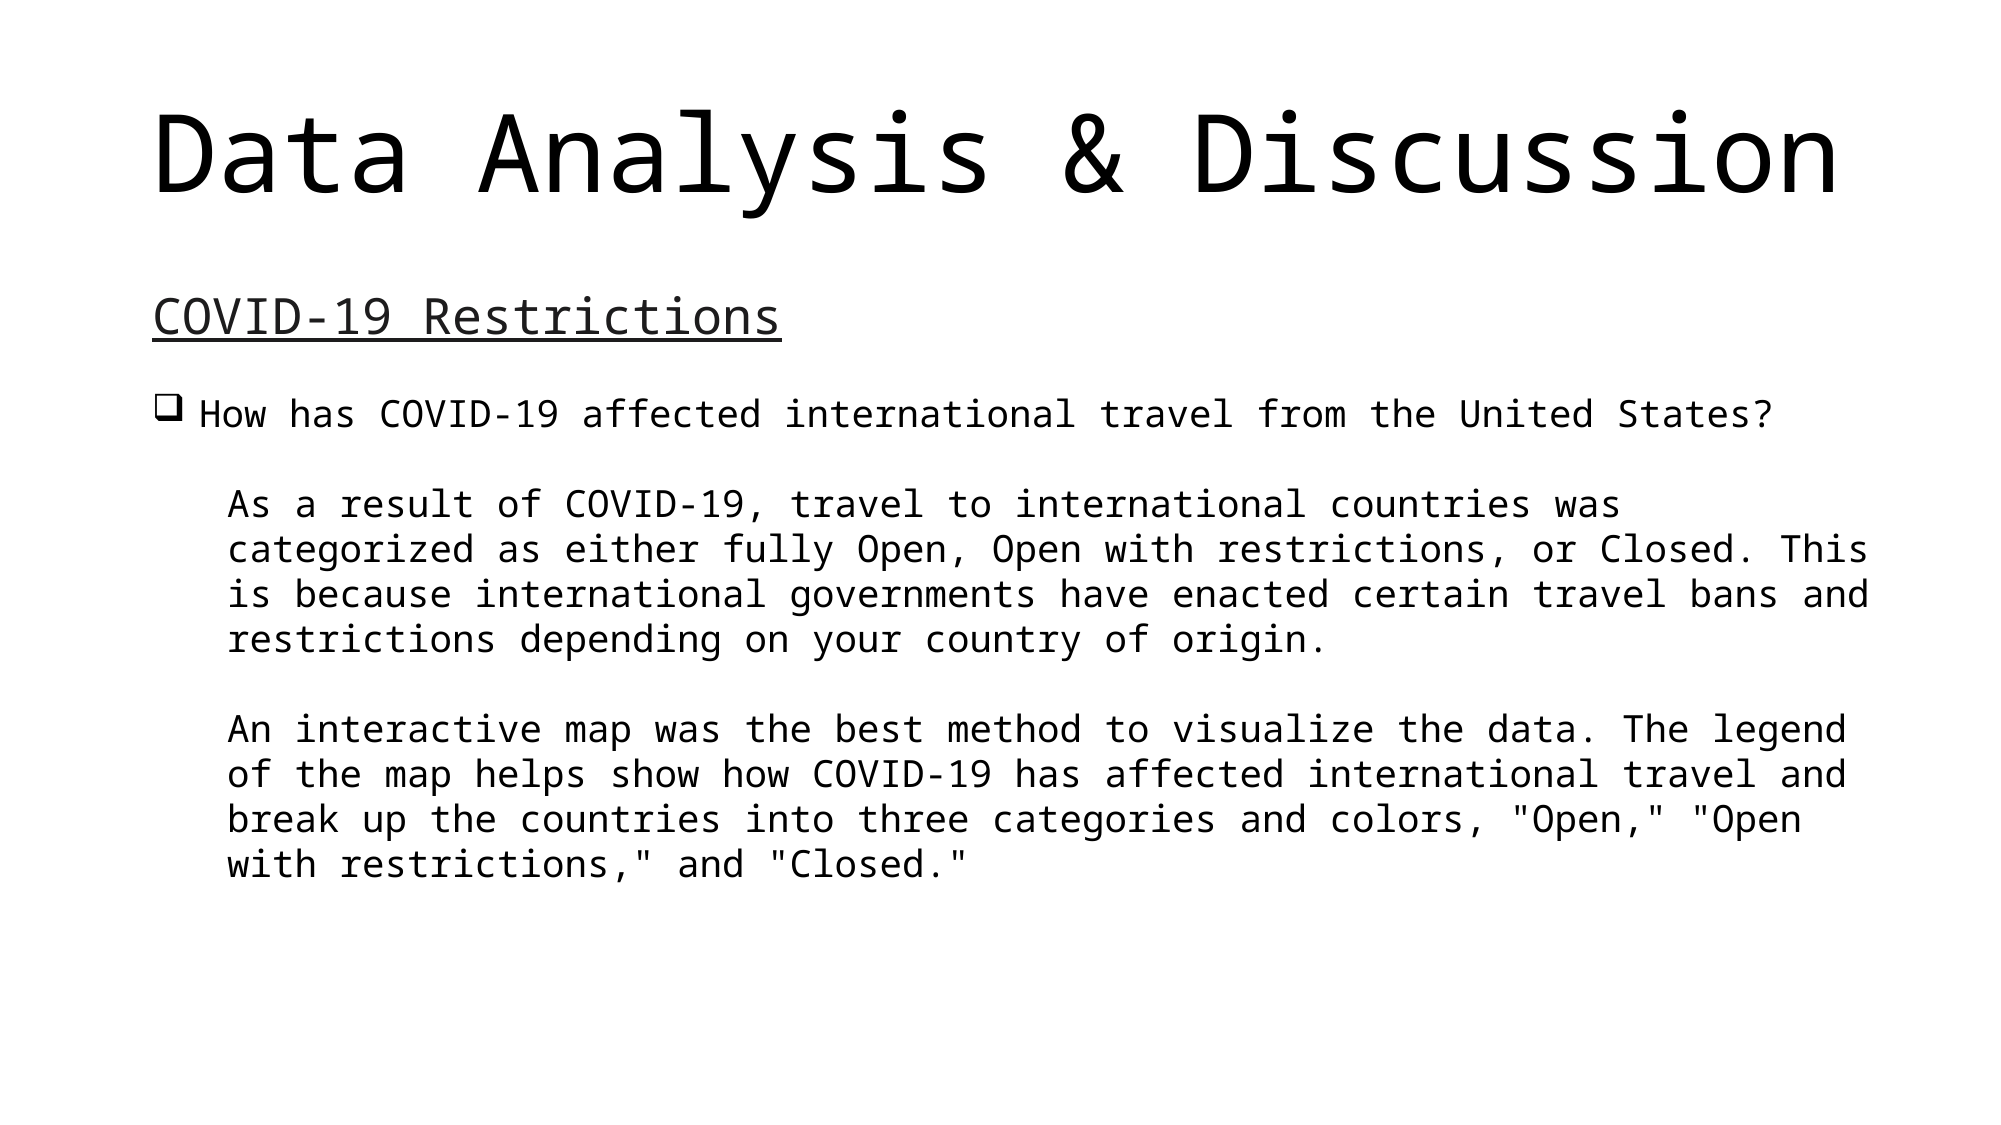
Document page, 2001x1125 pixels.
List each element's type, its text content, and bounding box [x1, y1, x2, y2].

text_box Data Analysis & Discussion [137, 91, 1863, 278]
text_box COVID-19 Restrictions How has COVID-19 affected international travel from the United States? As a result of COVID-19, travel to international countries was categorized as either fully Open, Open with restrictions, or Closed. This is because international governments have enacted certain travel bans and restrictions depending on your country of origin. An interactive map was the best method to visualize the data. The legend of the map helps show how COVID-19 has affected international travel and break up the countries into three categories and colors, "Open," "Open with restrictions," and "Closed." [137, 277, 1893, 892]
